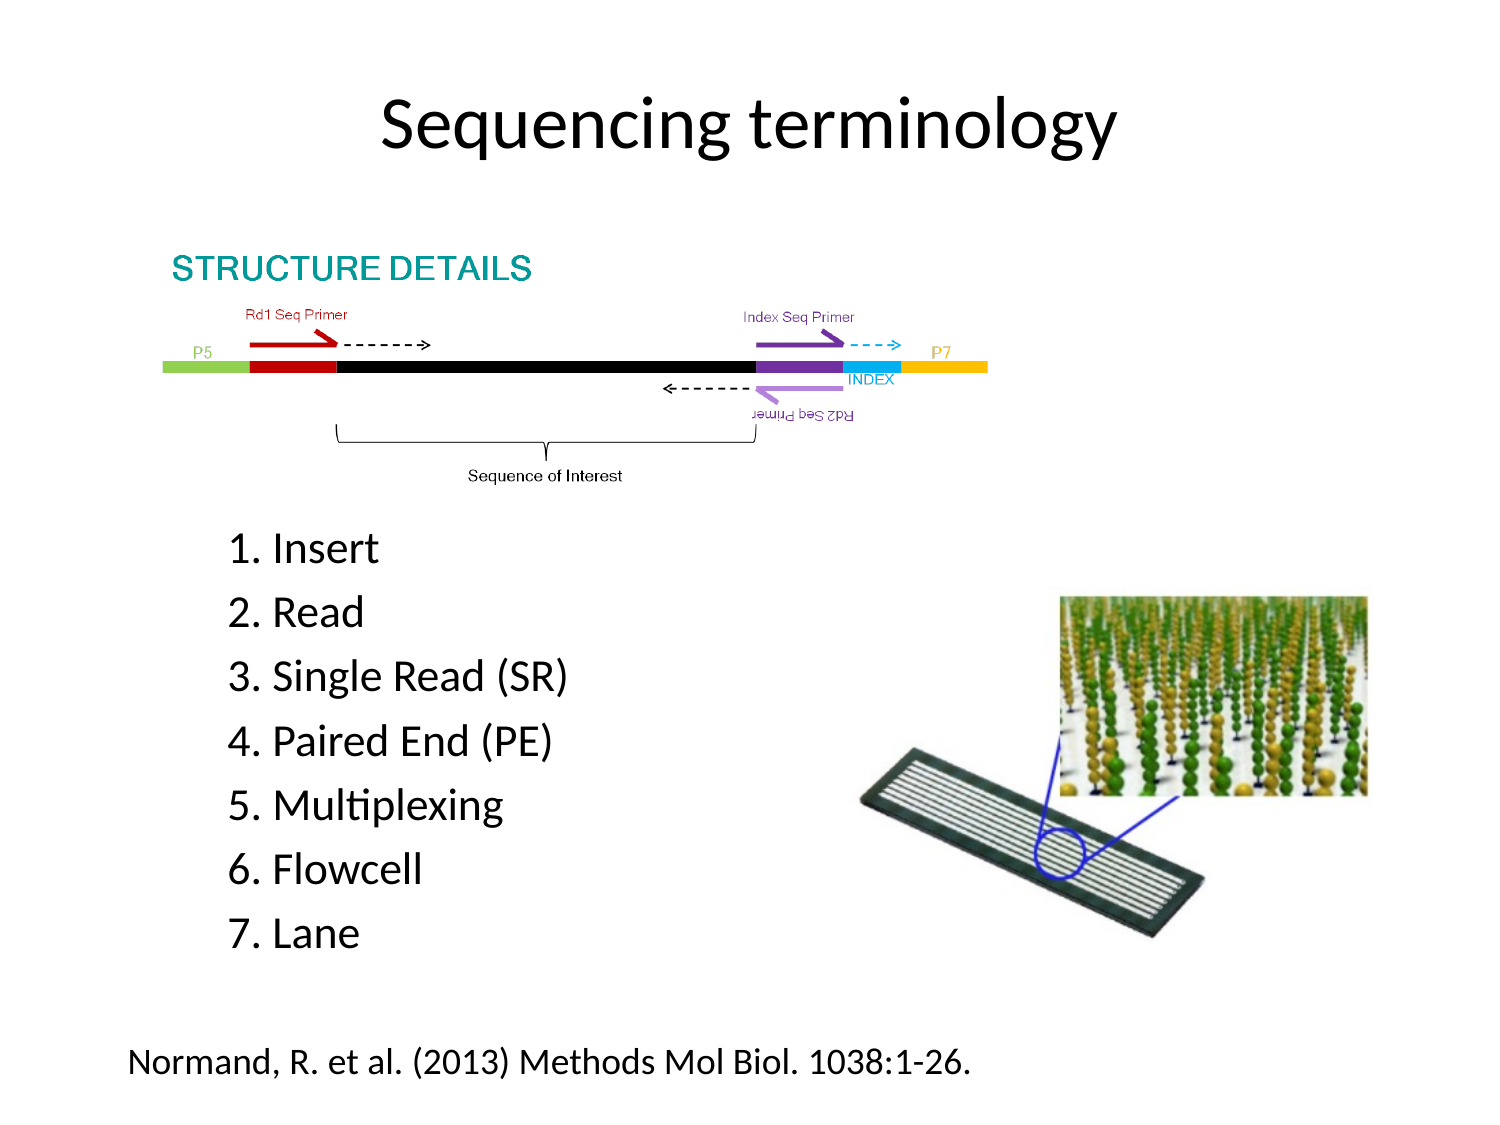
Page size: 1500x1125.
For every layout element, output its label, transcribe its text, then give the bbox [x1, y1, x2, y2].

picture [149, 237, 988, 491]
title Sequencing terminology [75, 24, 1425, 213]
text_box Normand, R. et al. (2013) Methods Mol Biol. 1038:1-26. [112, 1030, 988, 1090]
list 1. Insert 2. Read 3. Single Read (SR) 4. Paired End (PE) 5. Multiplexing 6. Flowcell 7. Lane [212, 510, 775, 975]
picture [849, 587, 1376, 942]
